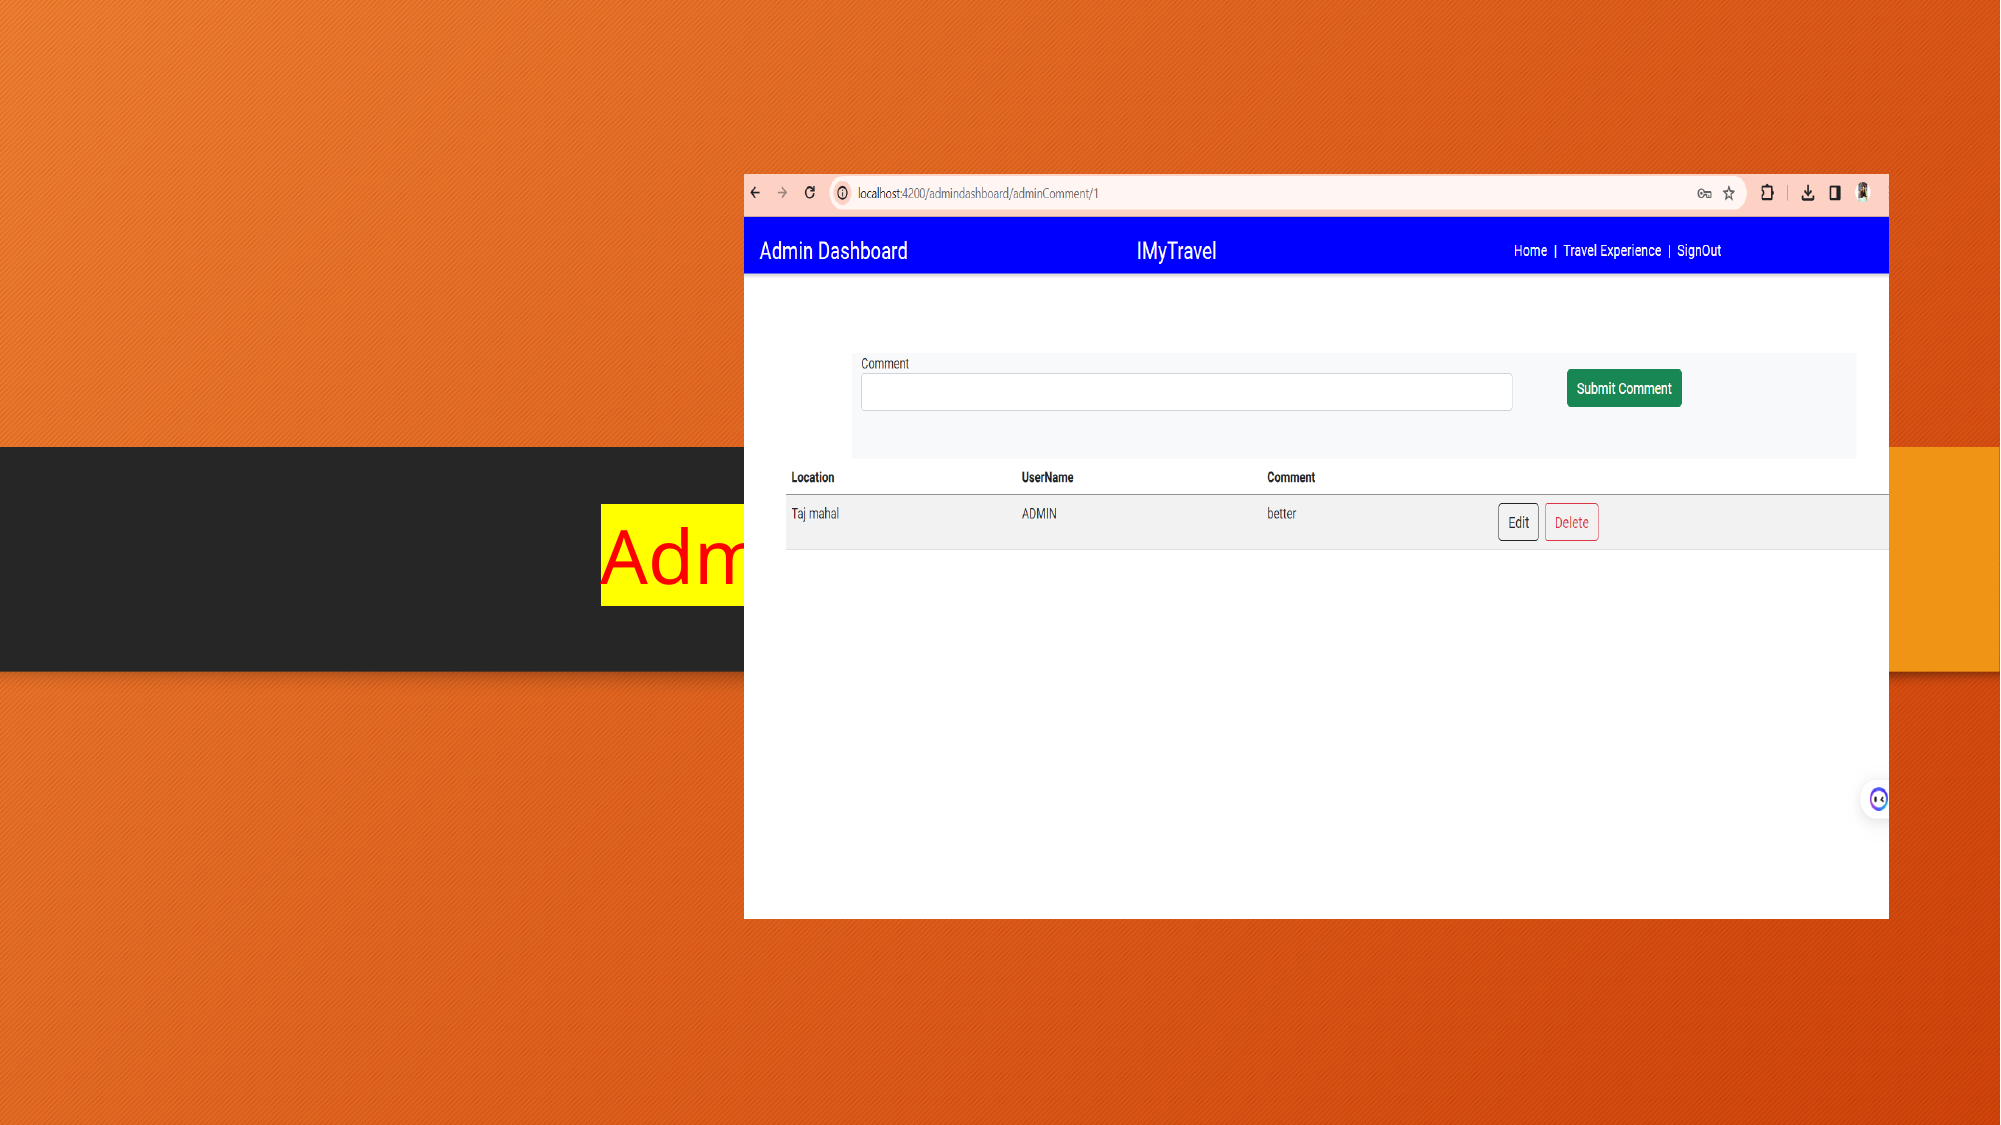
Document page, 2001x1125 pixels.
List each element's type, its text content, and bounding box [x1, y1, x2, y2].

title Admin Comment [111, 470, 744, 650]
picture [0, 174, 2000, 919]
